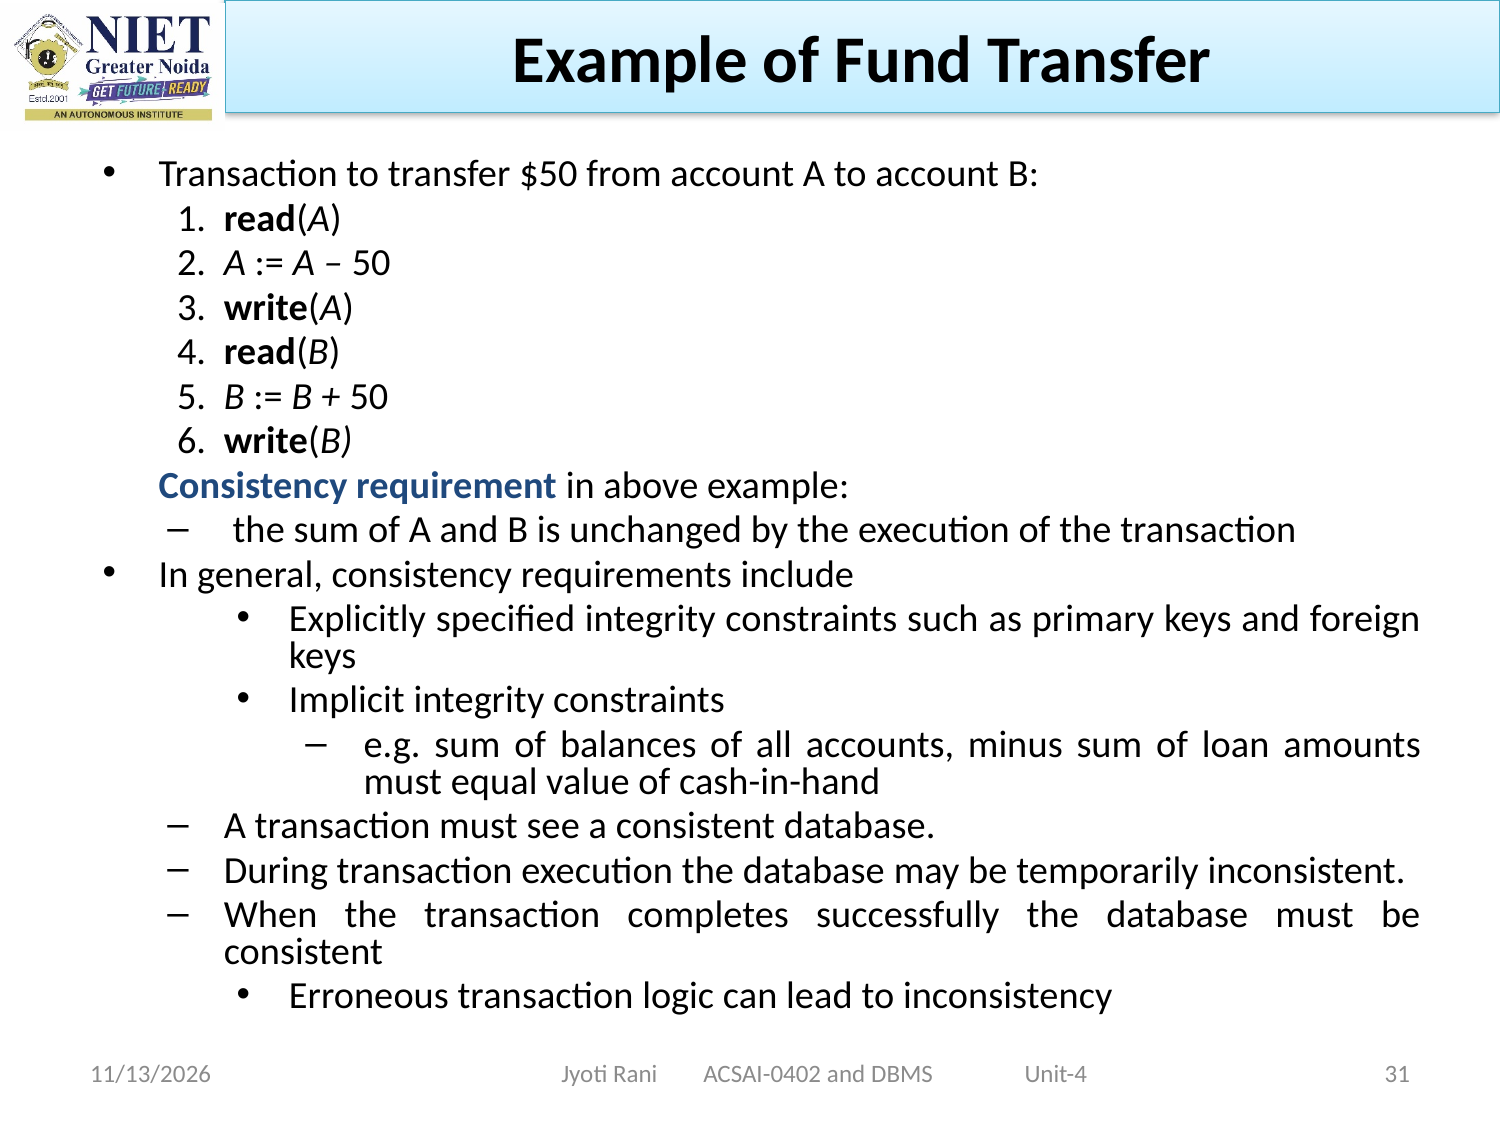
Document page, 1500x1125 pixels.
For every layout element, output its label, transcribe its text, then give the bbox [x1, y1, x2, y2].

text_box Example of Fund Transfer [224, 0, 1500, 113]
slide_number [75, 1042, 412, 1103]
picture [0, 2, 226, 131]
list Transaction to transfer $50 from account A to account B: 1. read(A) 2. A := A – 50 3. write(A) 4. read(B) 5. B := B + 50 6. write(B) Consistency requirement in above example: the sum of A and B is unchanged by the execution of the transaction In general, consistency requirements include Explicitly specified integrity constraints such as primary keys and foreign keys Implicit integrity constraints e.g. sum of balances of all accounts, minus sum of loan amounts must equal value of cash-in-hand A transaction must see a consistent database. During transaction execution the database may be temporarily inconsistent. When the transaction completes successfully the database must be consistent Erroneous transaction logic can lead to inconsistency [87, 149, 1438, 1025]
footer Jyoti Rani ACSAI-0402 and DBMS Unit-4 [412, 1042, 1074, 1103]
slide_number 31 [1074, 1042, 1425, 1103]
